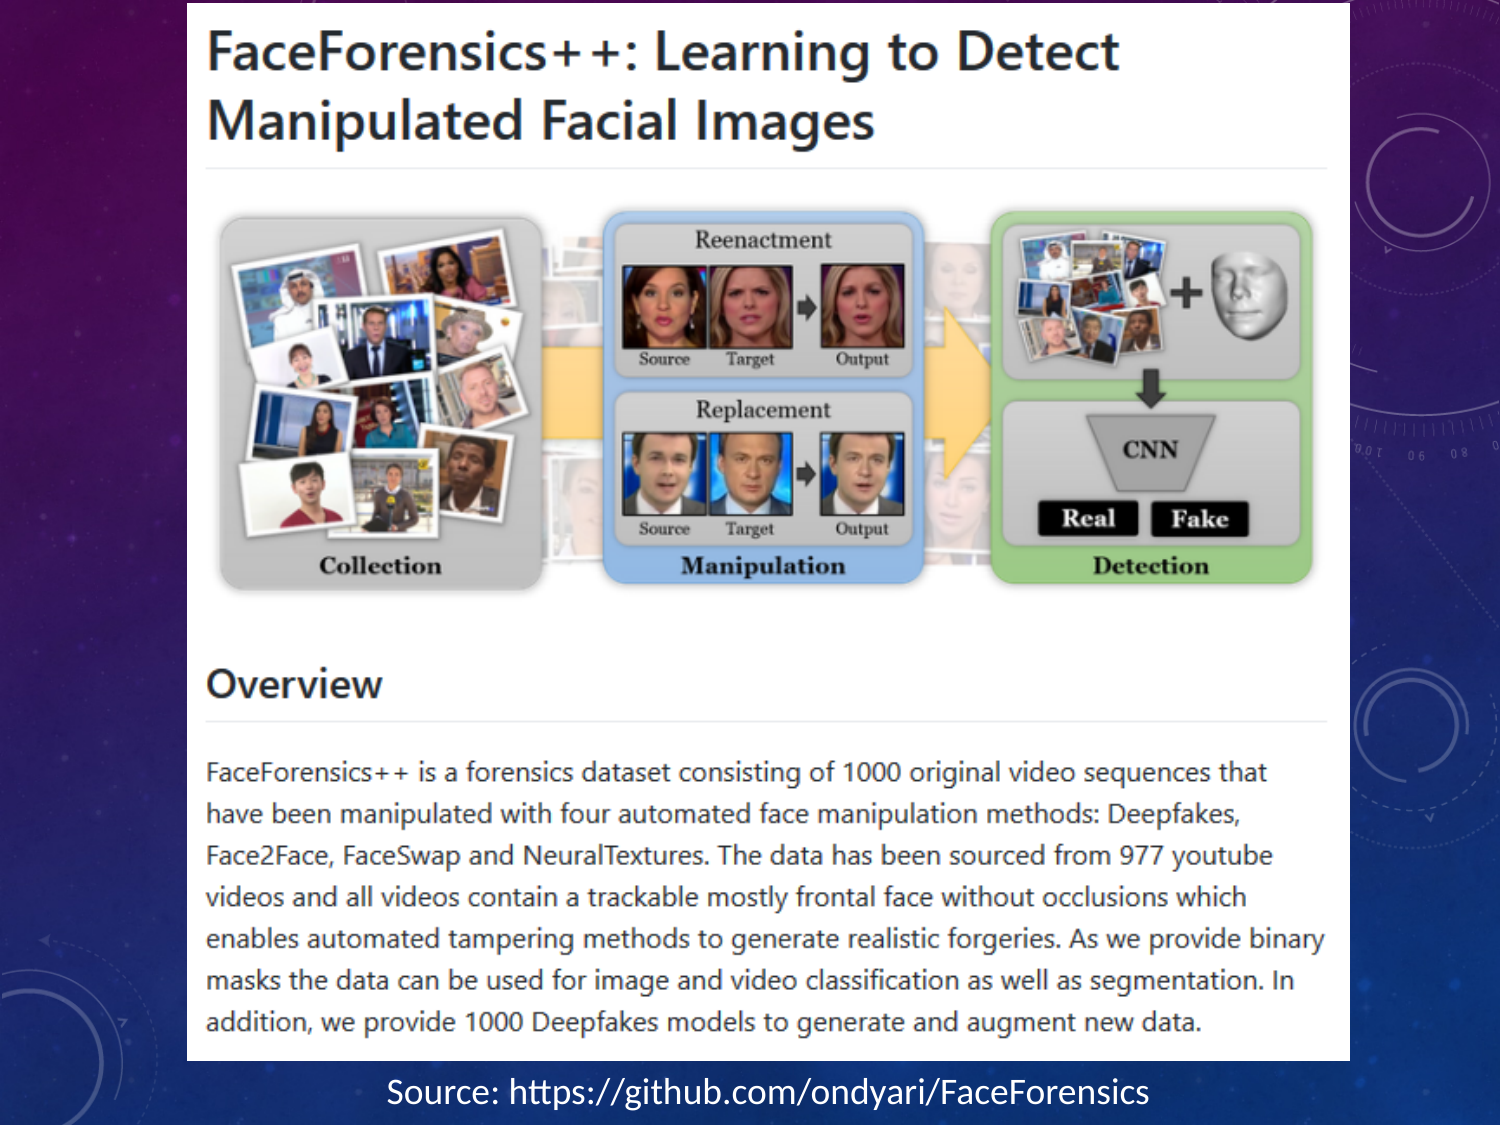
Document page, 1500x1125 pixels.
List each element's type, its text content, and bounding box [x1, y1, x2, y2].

text_box Source: https://github.com/ondyari/FaceForensics [371, 1072, 1166, 1120]
picture [0, 0, 1500, 1125]
